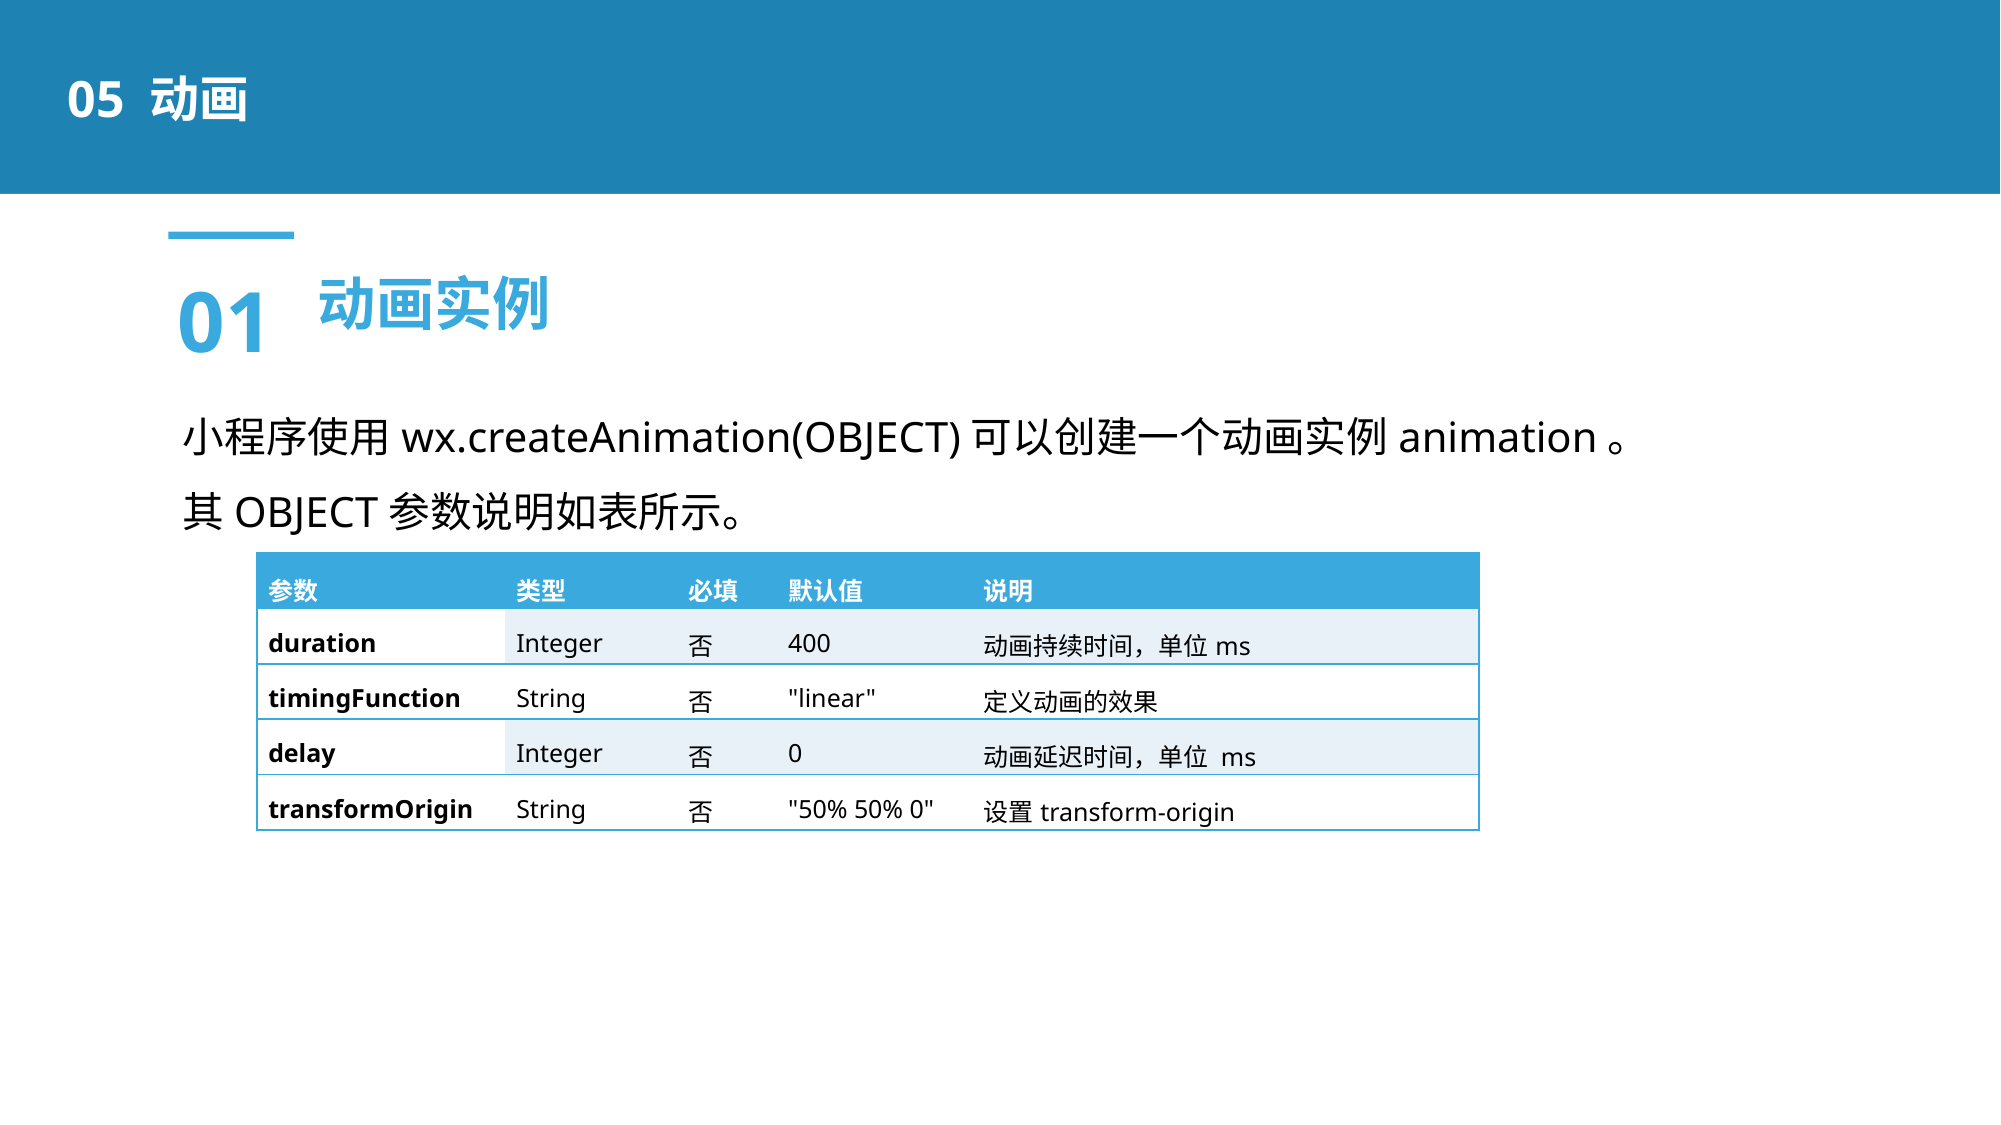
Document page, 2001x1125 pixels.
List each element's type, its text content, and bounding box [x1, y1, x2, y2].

table_header 必填 [677, 554, 777, 608]
table_cell String [505, 665, 677, 718]
table_cell 设置transform-origin [972, 775, 1478, 829]
text_box 动画实例 [303, 238, 566, 345]
table_header 参数 [258, 554, 505, 608]
table_header 默认值 [777, 554, 972, 608]
table_cell transformOrigin [258, 775, 505, 829]
table_cell 动画持续时间，单位ms [972, 609, 1478, 663]
table_cell duration [258, 609, 505, 663]
table_cell 定义动画的效果 [972, 665, 1478, 718]
table_cell timingFunction [258, 665, 505, 718]
list 05 动画 [52, 41, 924, 162]
table_header 类型 [505, 554, 677, 608]
table_cell 否 [677, 609, 777, 663]
table_cell 否 [677, 665, 777, 718]
table_cell String [505, 775, 677, 829]
text_box [288, 231, 295, 240]
table_cell "linear" [777, 665, 972, 718]
table_cell delay [258, 720, 505, 774]
table_header 说明 [972, 554, 1478, 608]
table_cell 400 [777, 609, 972, 663]
table_cell 0 [777, 720, 972, 774]
table_cell 否 [677, 775, 777, 829]
table_cell 动画延迟时间，单位 ms [972, 720, 1478, 774]
table_cell "50% 50% 0" [777, 775, 972, 829]
text_box 小程序使用wx.createAnimation(OBJECT)可以创建一个动画实例animation。 其OBJECT参数说明如表所示。 [167, 378, 1817, 543]
table_cell 否 [677, 720, 777, 774]
table_cell Integer [505, 609, 677, 663]
text_box 01 [163, 231, 288, 377]
table_cell Integer [505, 720, 677, 774]
